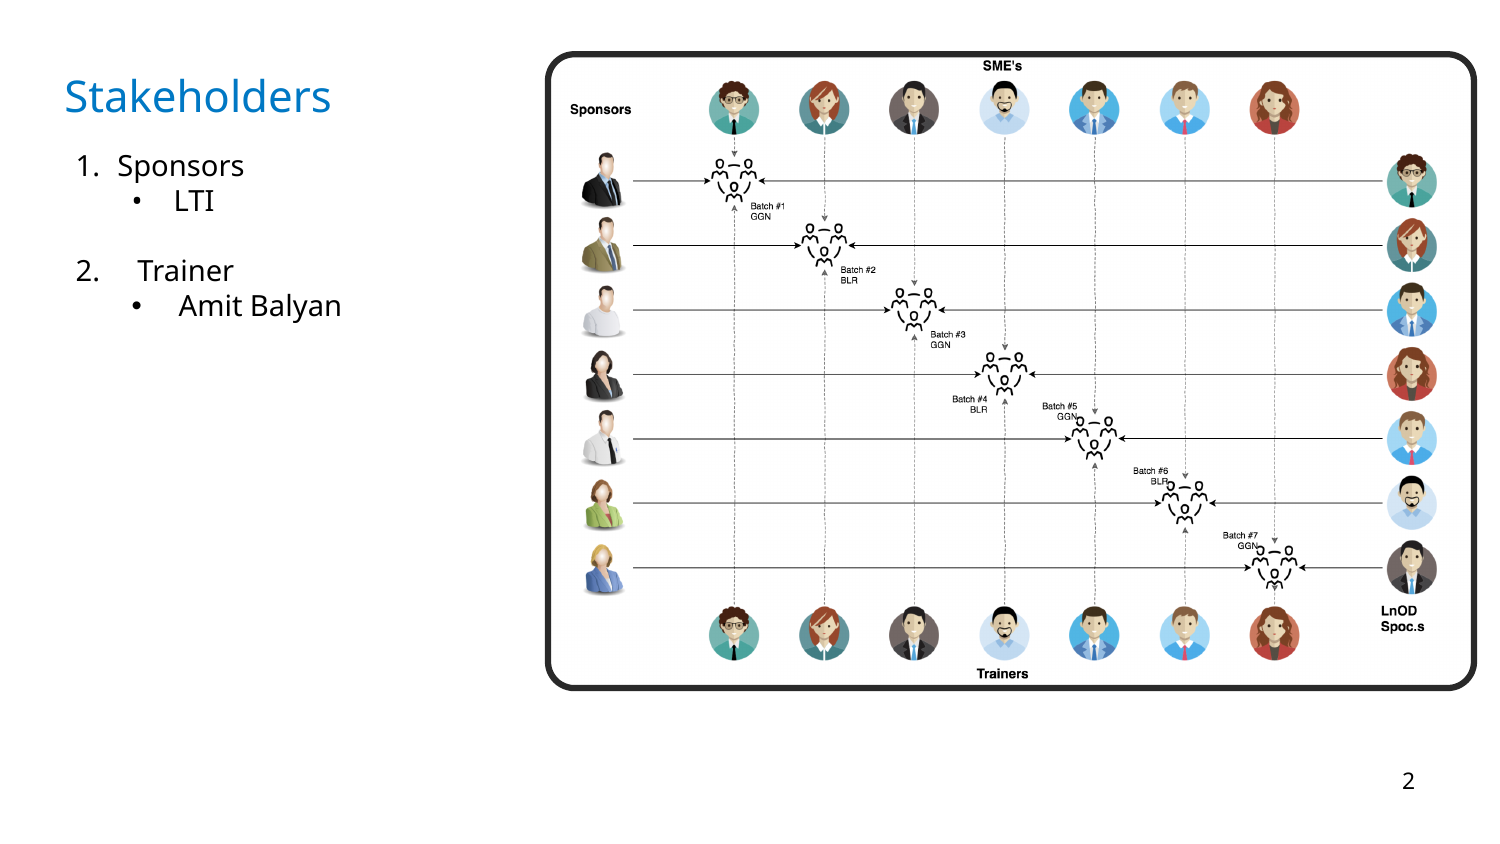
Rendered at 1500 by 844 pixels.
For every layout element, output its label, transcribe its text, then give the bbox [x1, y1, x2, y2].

title Stakeholders [64, 54, 483, 108]
picture [547, 53, 1475, 689]
slide_number 2 [1381, 776, 1416, 788]
text_box Sponsors LTI 2. Trainer Amit Balyan [64, 141, 516, 597]
